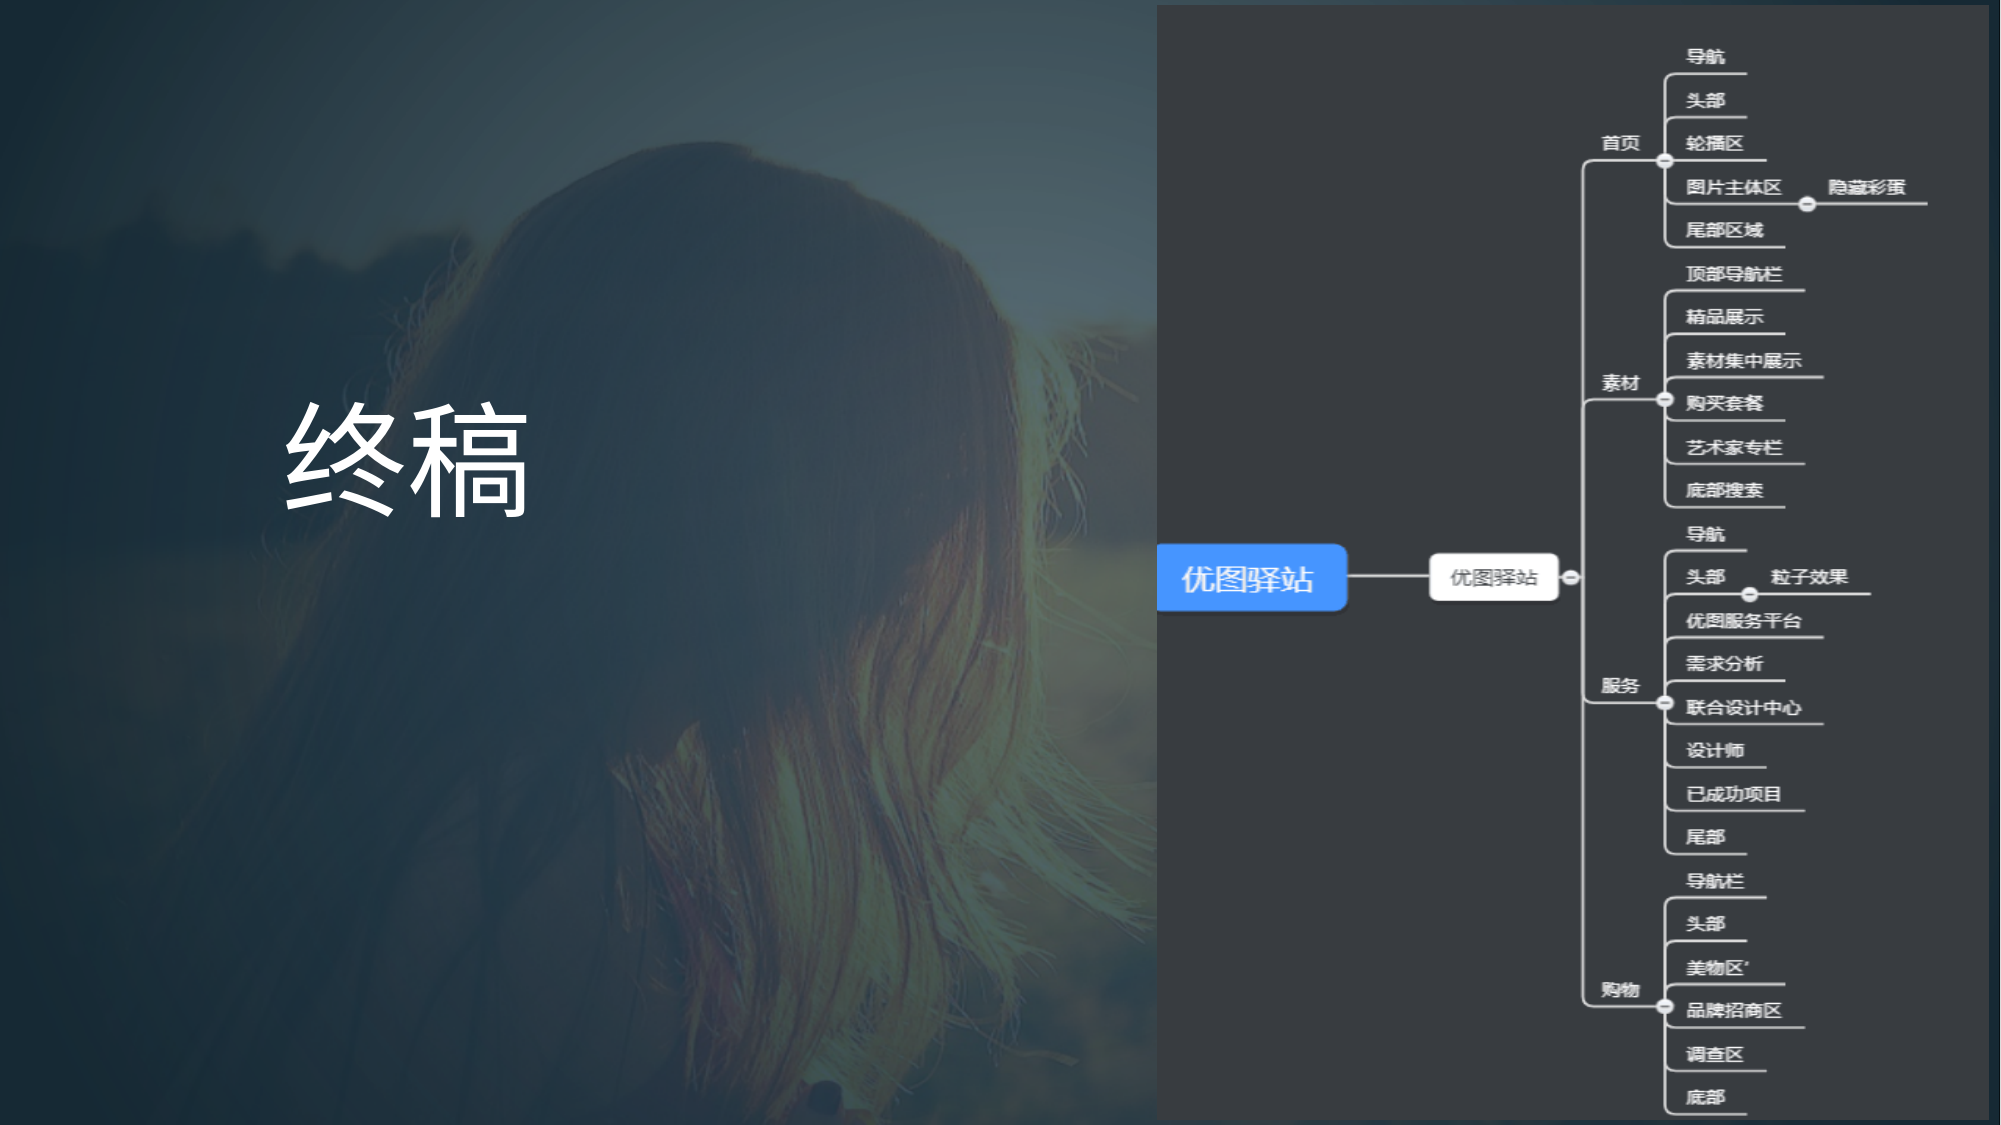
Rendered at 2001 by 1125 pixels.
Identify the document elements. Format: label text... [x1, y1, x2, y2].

text_box 终稿 [268, 374, 548, 540]
picture [0, 0, 2001, 1125]
